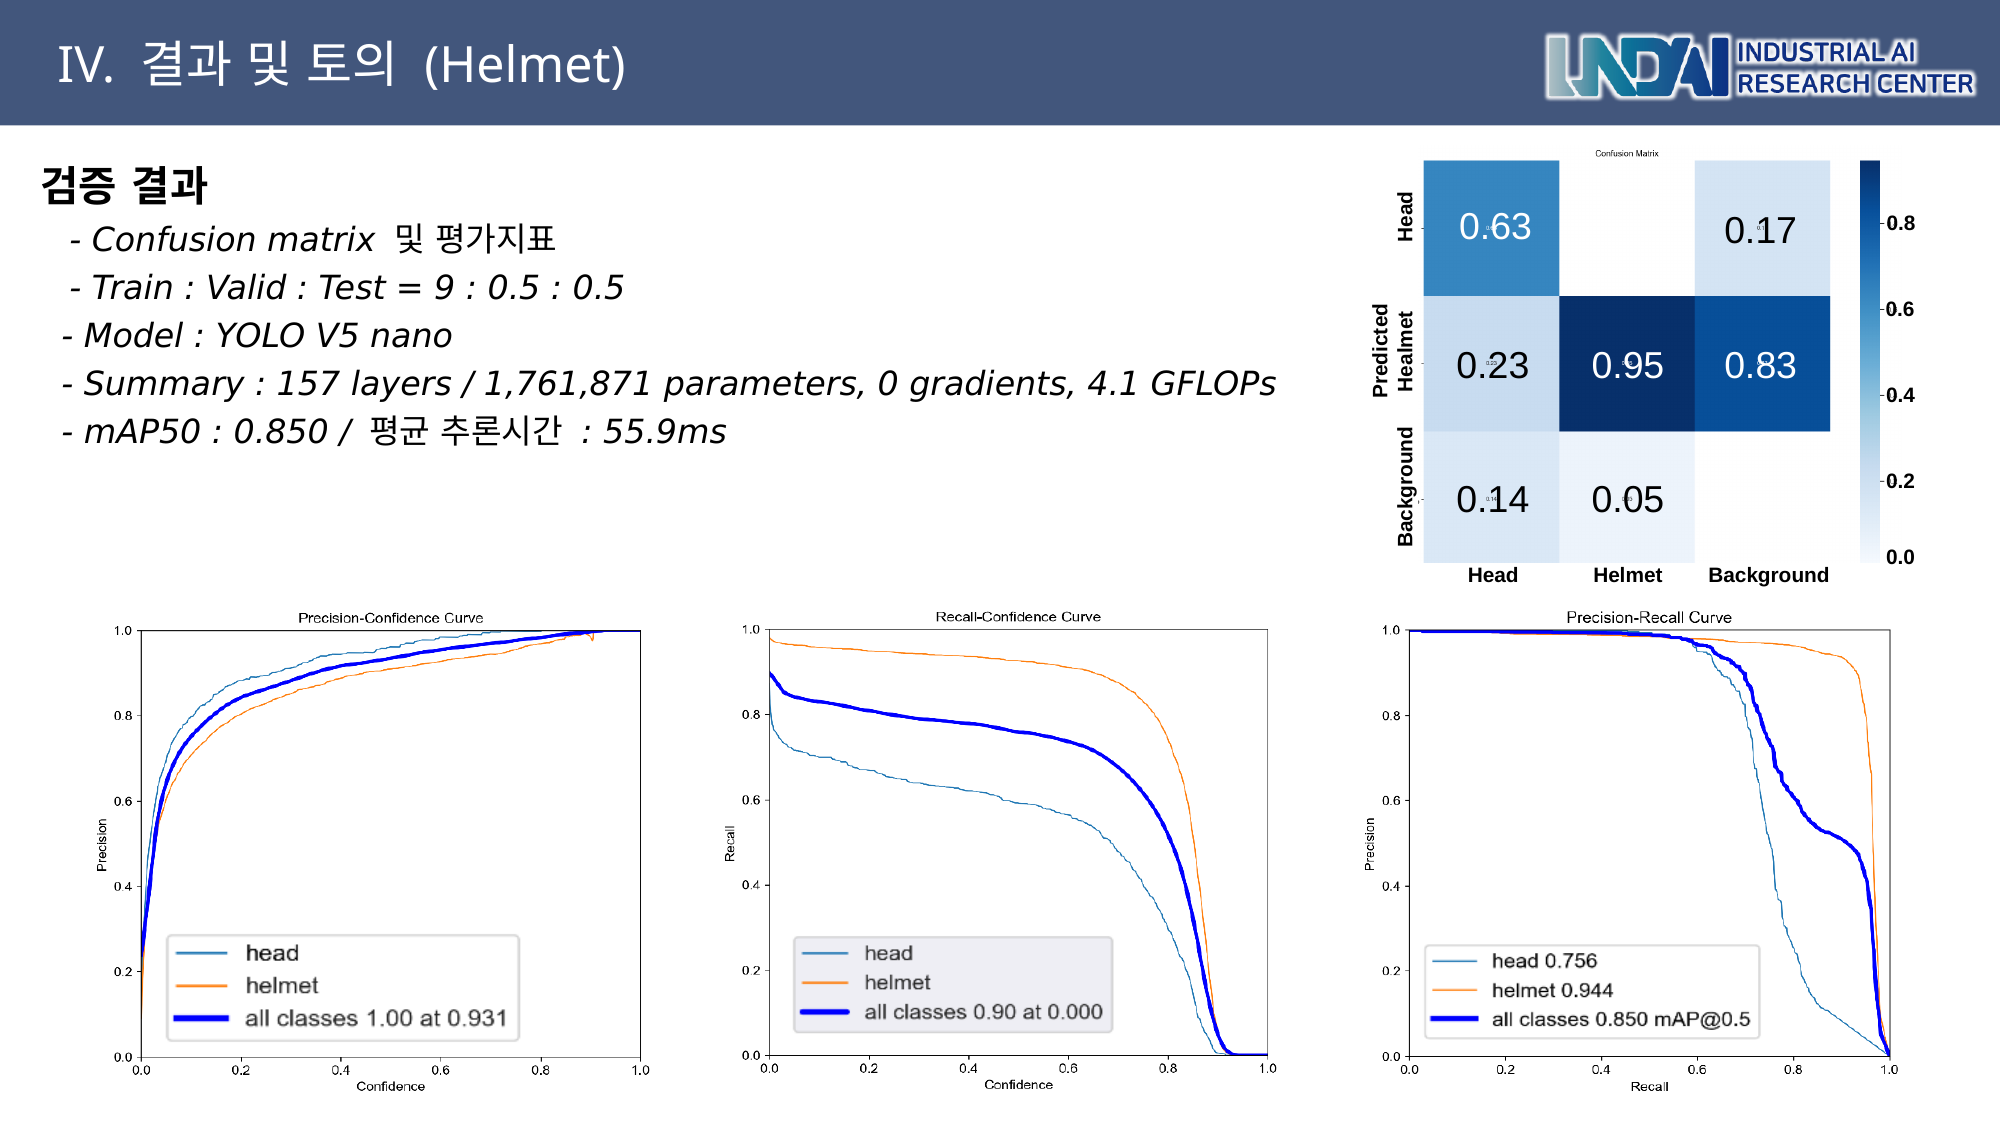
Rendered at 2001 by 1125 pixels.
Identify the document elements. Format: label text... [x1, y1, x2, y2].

text_box [0, 0, 2000, 127]
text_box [1358, 145, 1937, 596]
text_box IV. 결과 및 토의 (Helmet) [40, 18, 1296, 107]
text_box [93, 601, 656, 1094]
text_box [722, 599, 1279, 1094]
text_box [1361, 603, 1902, 1094]
picture [1537, 22, 1984, 106]
text_box 검증 결과 - Confusion matrix 및 평가지표 - Train : Valid : Test = 9 : 0.5 : 0.5 - Model : YOLO V5 nano - Summary : 157 layers / 1,761,871 parameters, 0 gradients, 4.1 GFLOPs - mAP50 : 0.850 / 평균 추론시간 : 55.9ms [25, 154, 1353, 457]
